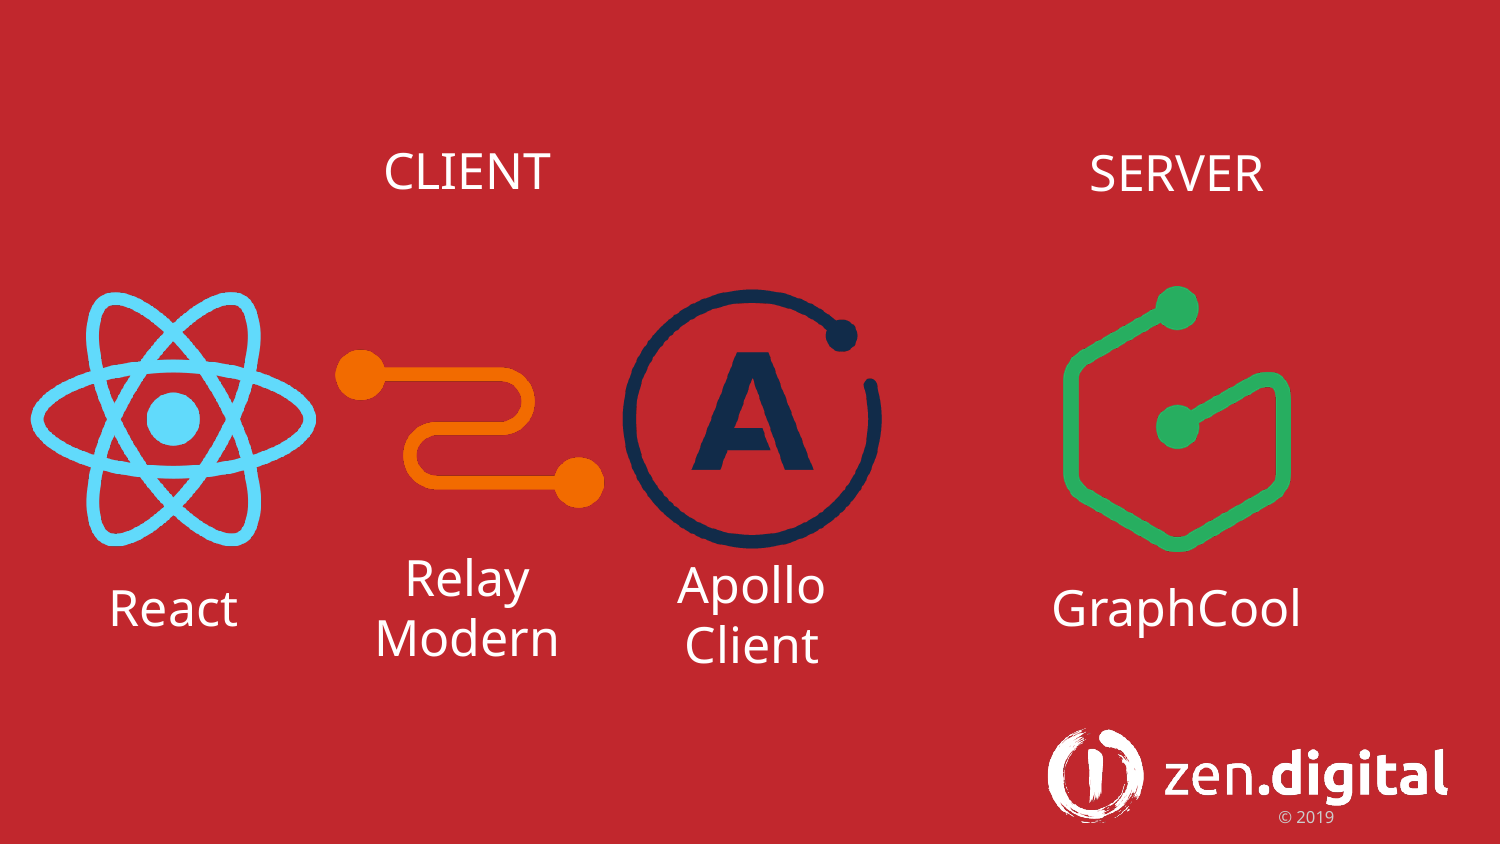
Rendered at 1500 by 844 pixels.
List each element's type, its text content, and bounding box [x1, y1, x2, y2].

picture [1063, 285, 1291, 552]
picture [620, 285, 884, 552]
title SERVER [905, 92, 1449, 217]
title GraphCool [905, 544, 1449, 669]
picture [333, 285, 606, 552]
picture [28, 289, 319, 549]
title CLIENT [51, 91, 884, 216]
title Apollo Client [593, 551, 911, 676]
picture [1047, 728, 1449, 823]
title React [14, 544, 308, 669]
title Relay Modern [308, 544, 593, 669]
